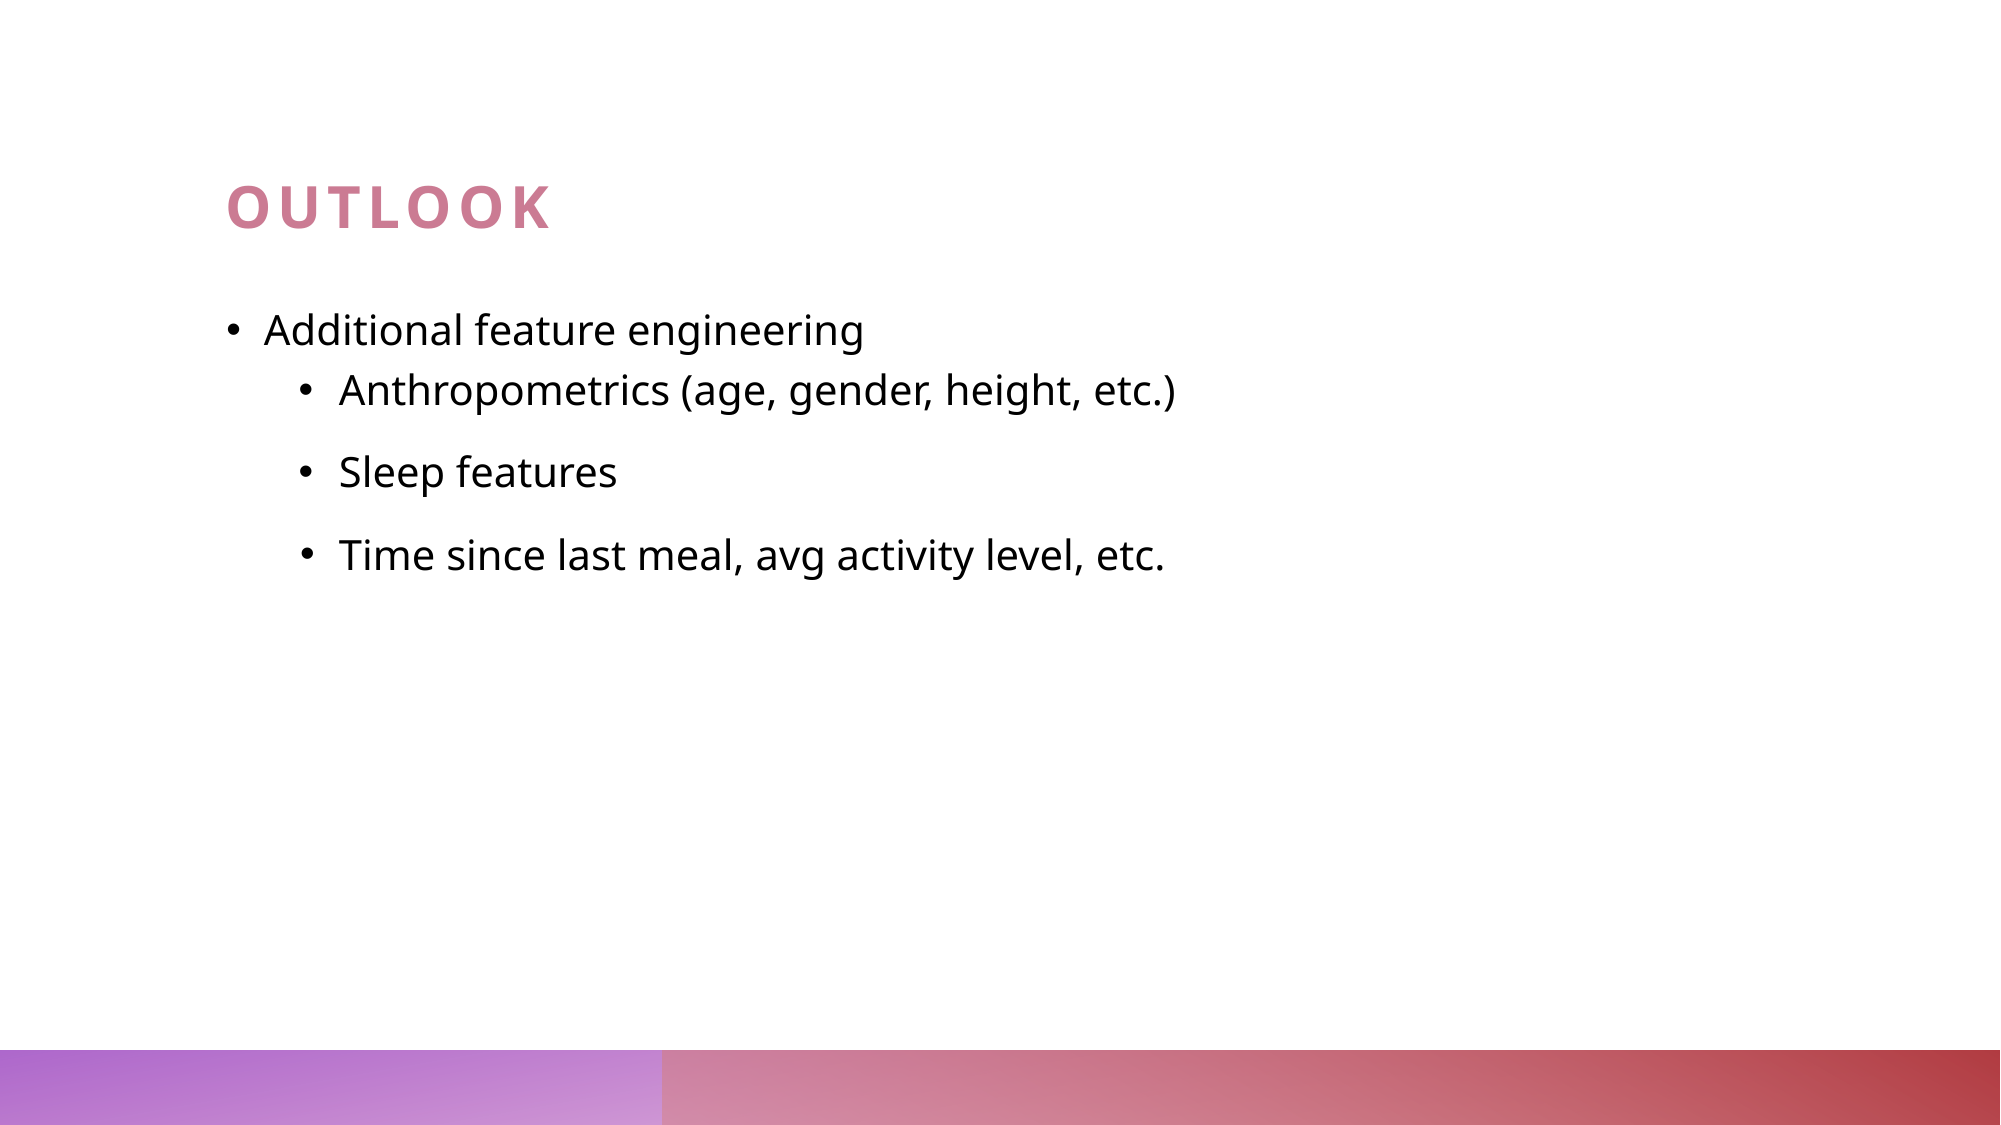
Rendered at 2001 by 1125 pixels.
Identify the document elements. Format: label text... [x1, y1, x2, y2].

title OUTLOOK [225, 130, 1905, 280]
list Additional feature engineering Anthropometrics (age, gender, height, etc.) Sleep features Time since last meal, avg activity level, etc. [225, 293, 1905, 996]
